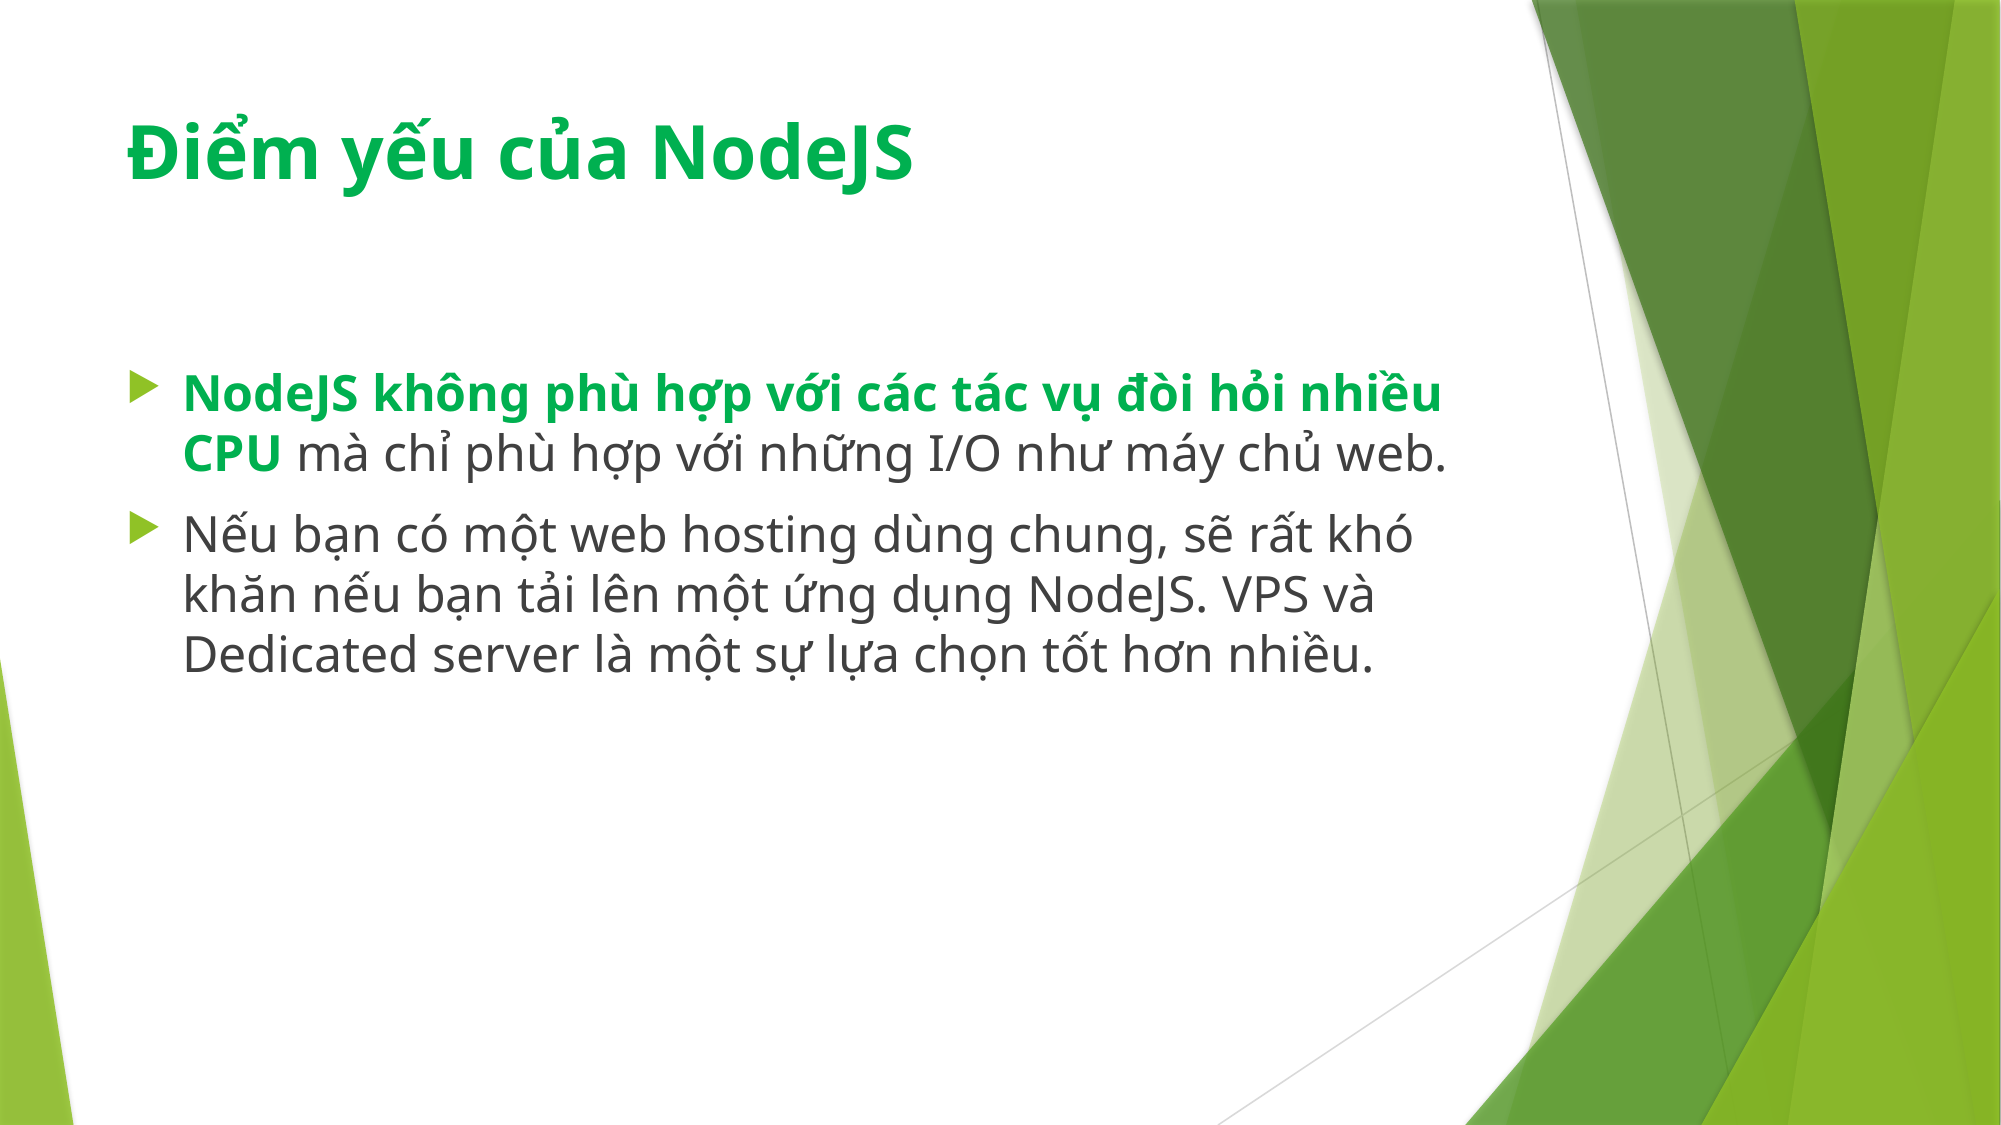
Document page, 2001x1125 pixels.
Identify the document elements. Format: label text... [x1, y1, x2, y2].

title Điểm yếu của NodeJS [111, 97, 1522, 314]
list NodeJS không phù hợp với các tác vụ đòi hỏi nhiều CPU mà chỉ phù hợp với những I/O như máy chủ web. Nếu bạn có một web hosting dùng chung, sẽ rất khó khăn nếu bạn tải lên một ứng dụng NodeJS. VPS và Dedicated server là một sự lựa chọn tốt hơn nhiều. [111, 354, 1522, 992]
